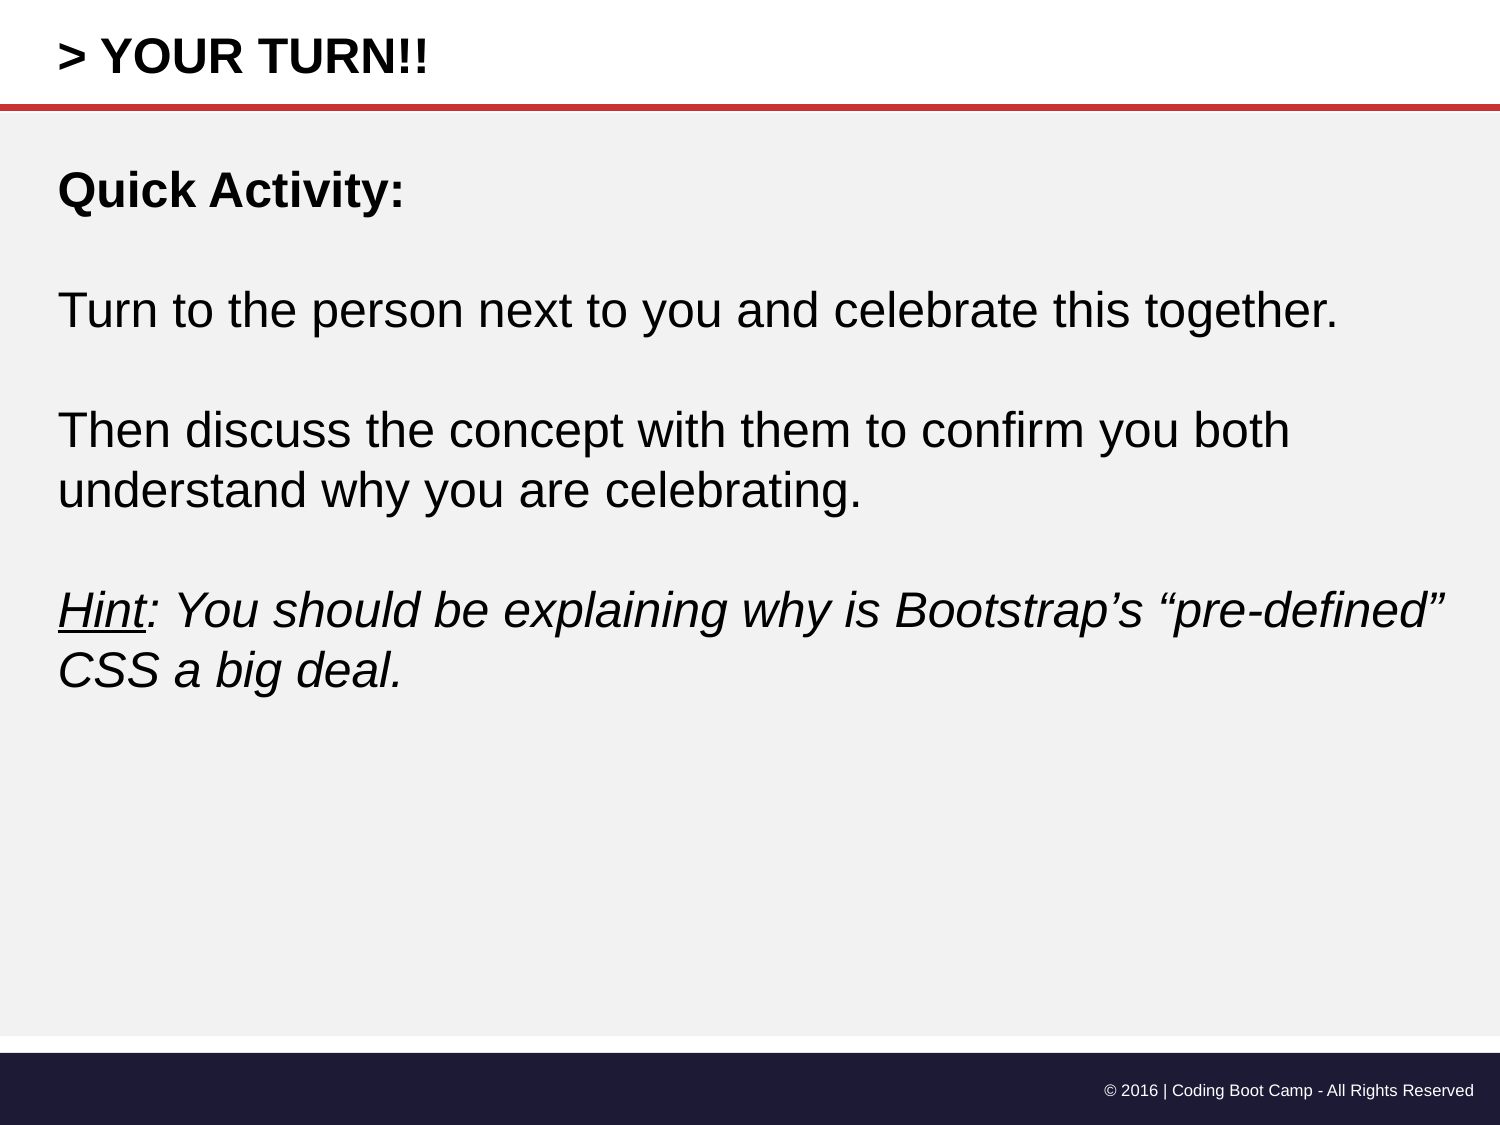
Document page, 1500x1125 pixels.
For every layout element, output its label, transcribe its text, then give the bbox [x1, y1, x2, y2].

text_box [0, 113, 1500, 1037]
text_box > YOUR TURN!! [50, 16, 913, 91]
text_box Quick Activity: Turn to the person next to you and celebrate this together. Then discuss the concept with them to confirm you both understand why you are celebrating. Hint: You should be explaining why is Bootstrap’s “pre-defined” CSS a big deal. [49, 149, 1475, 705]
